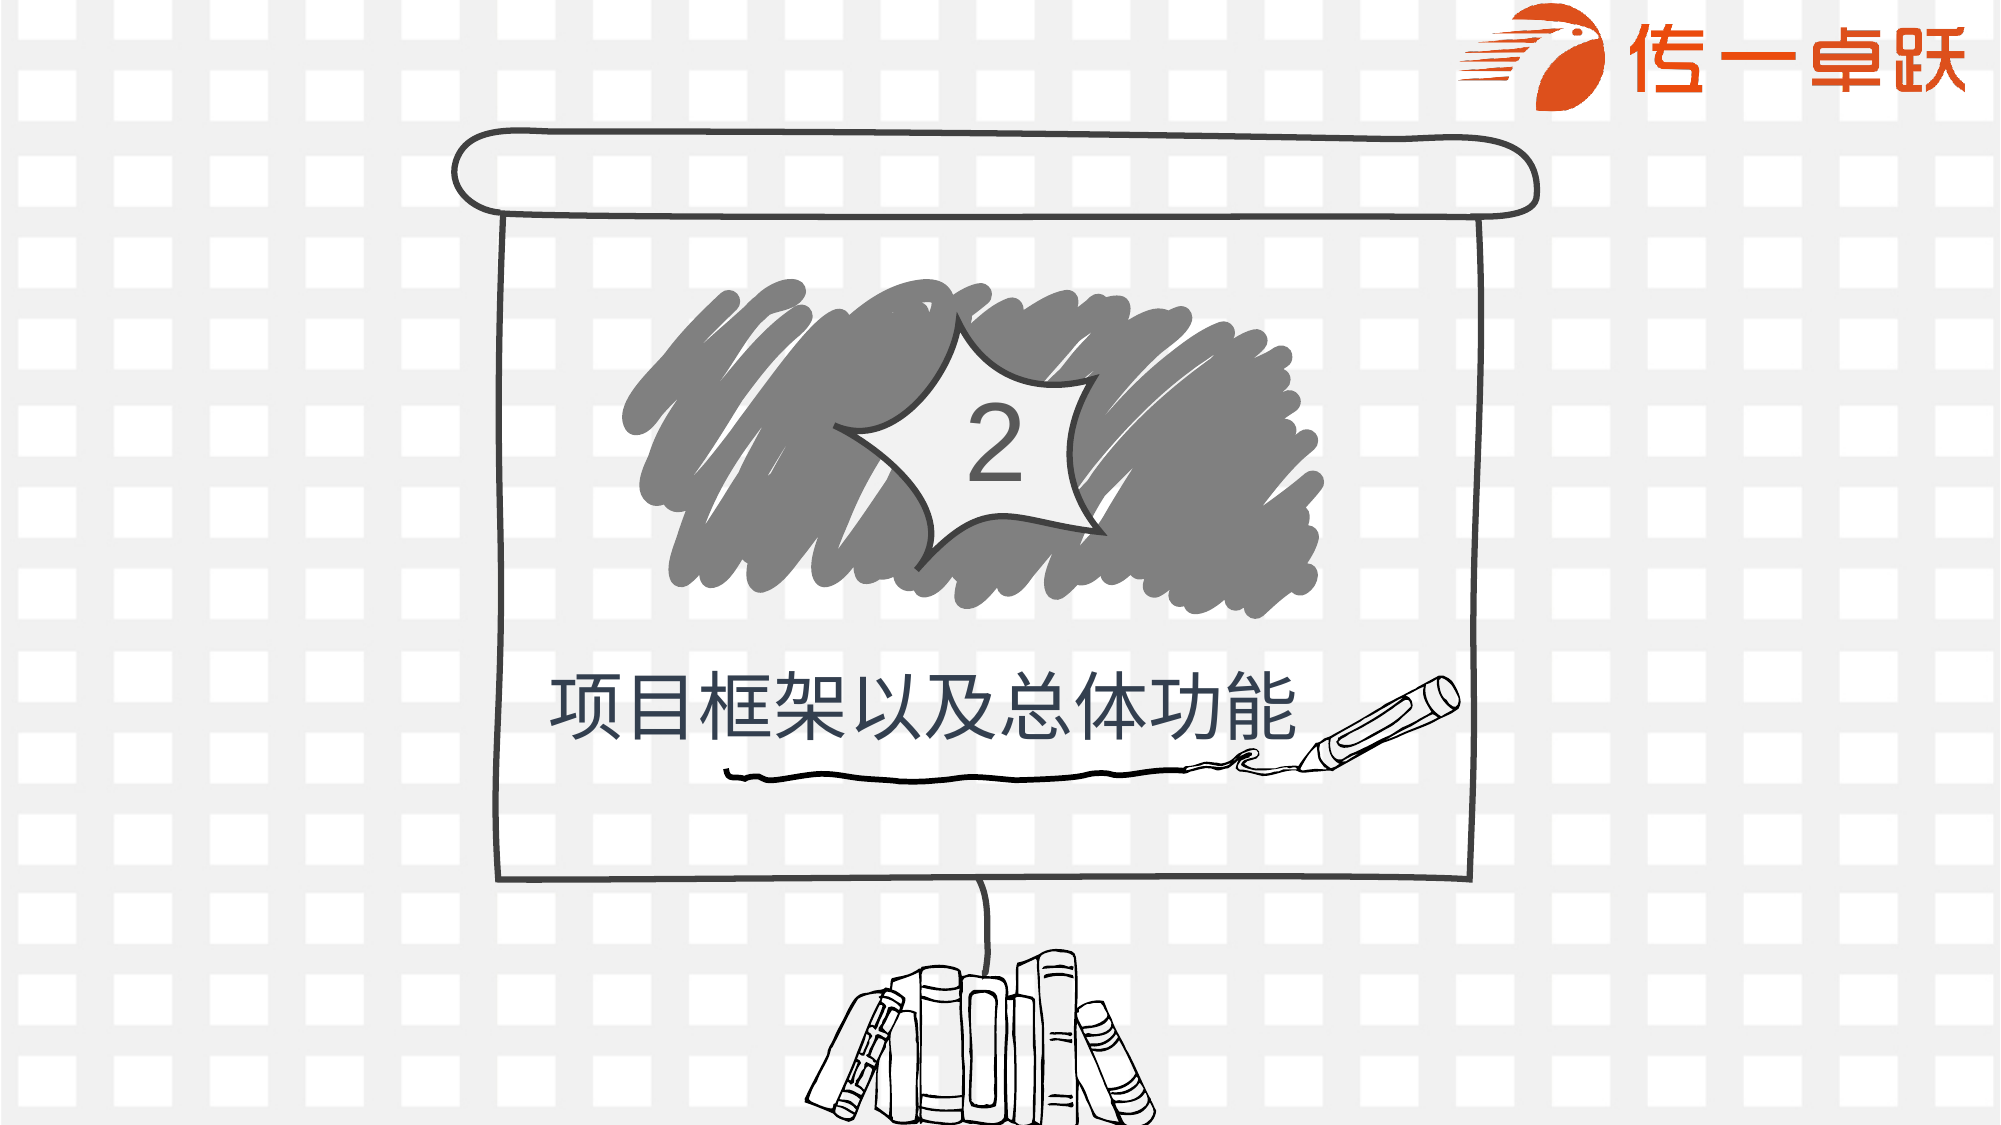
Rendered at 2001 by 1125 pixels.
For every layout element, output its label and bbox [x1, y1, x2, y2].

picture [0, 0, 2000, 1125]
text_box [454, 130, 1537, 973]
text_box [804, 947, 1157, 1125]
text_box [833, 322, 1101, 570]
text_box [725, 675, 1461, 782]
